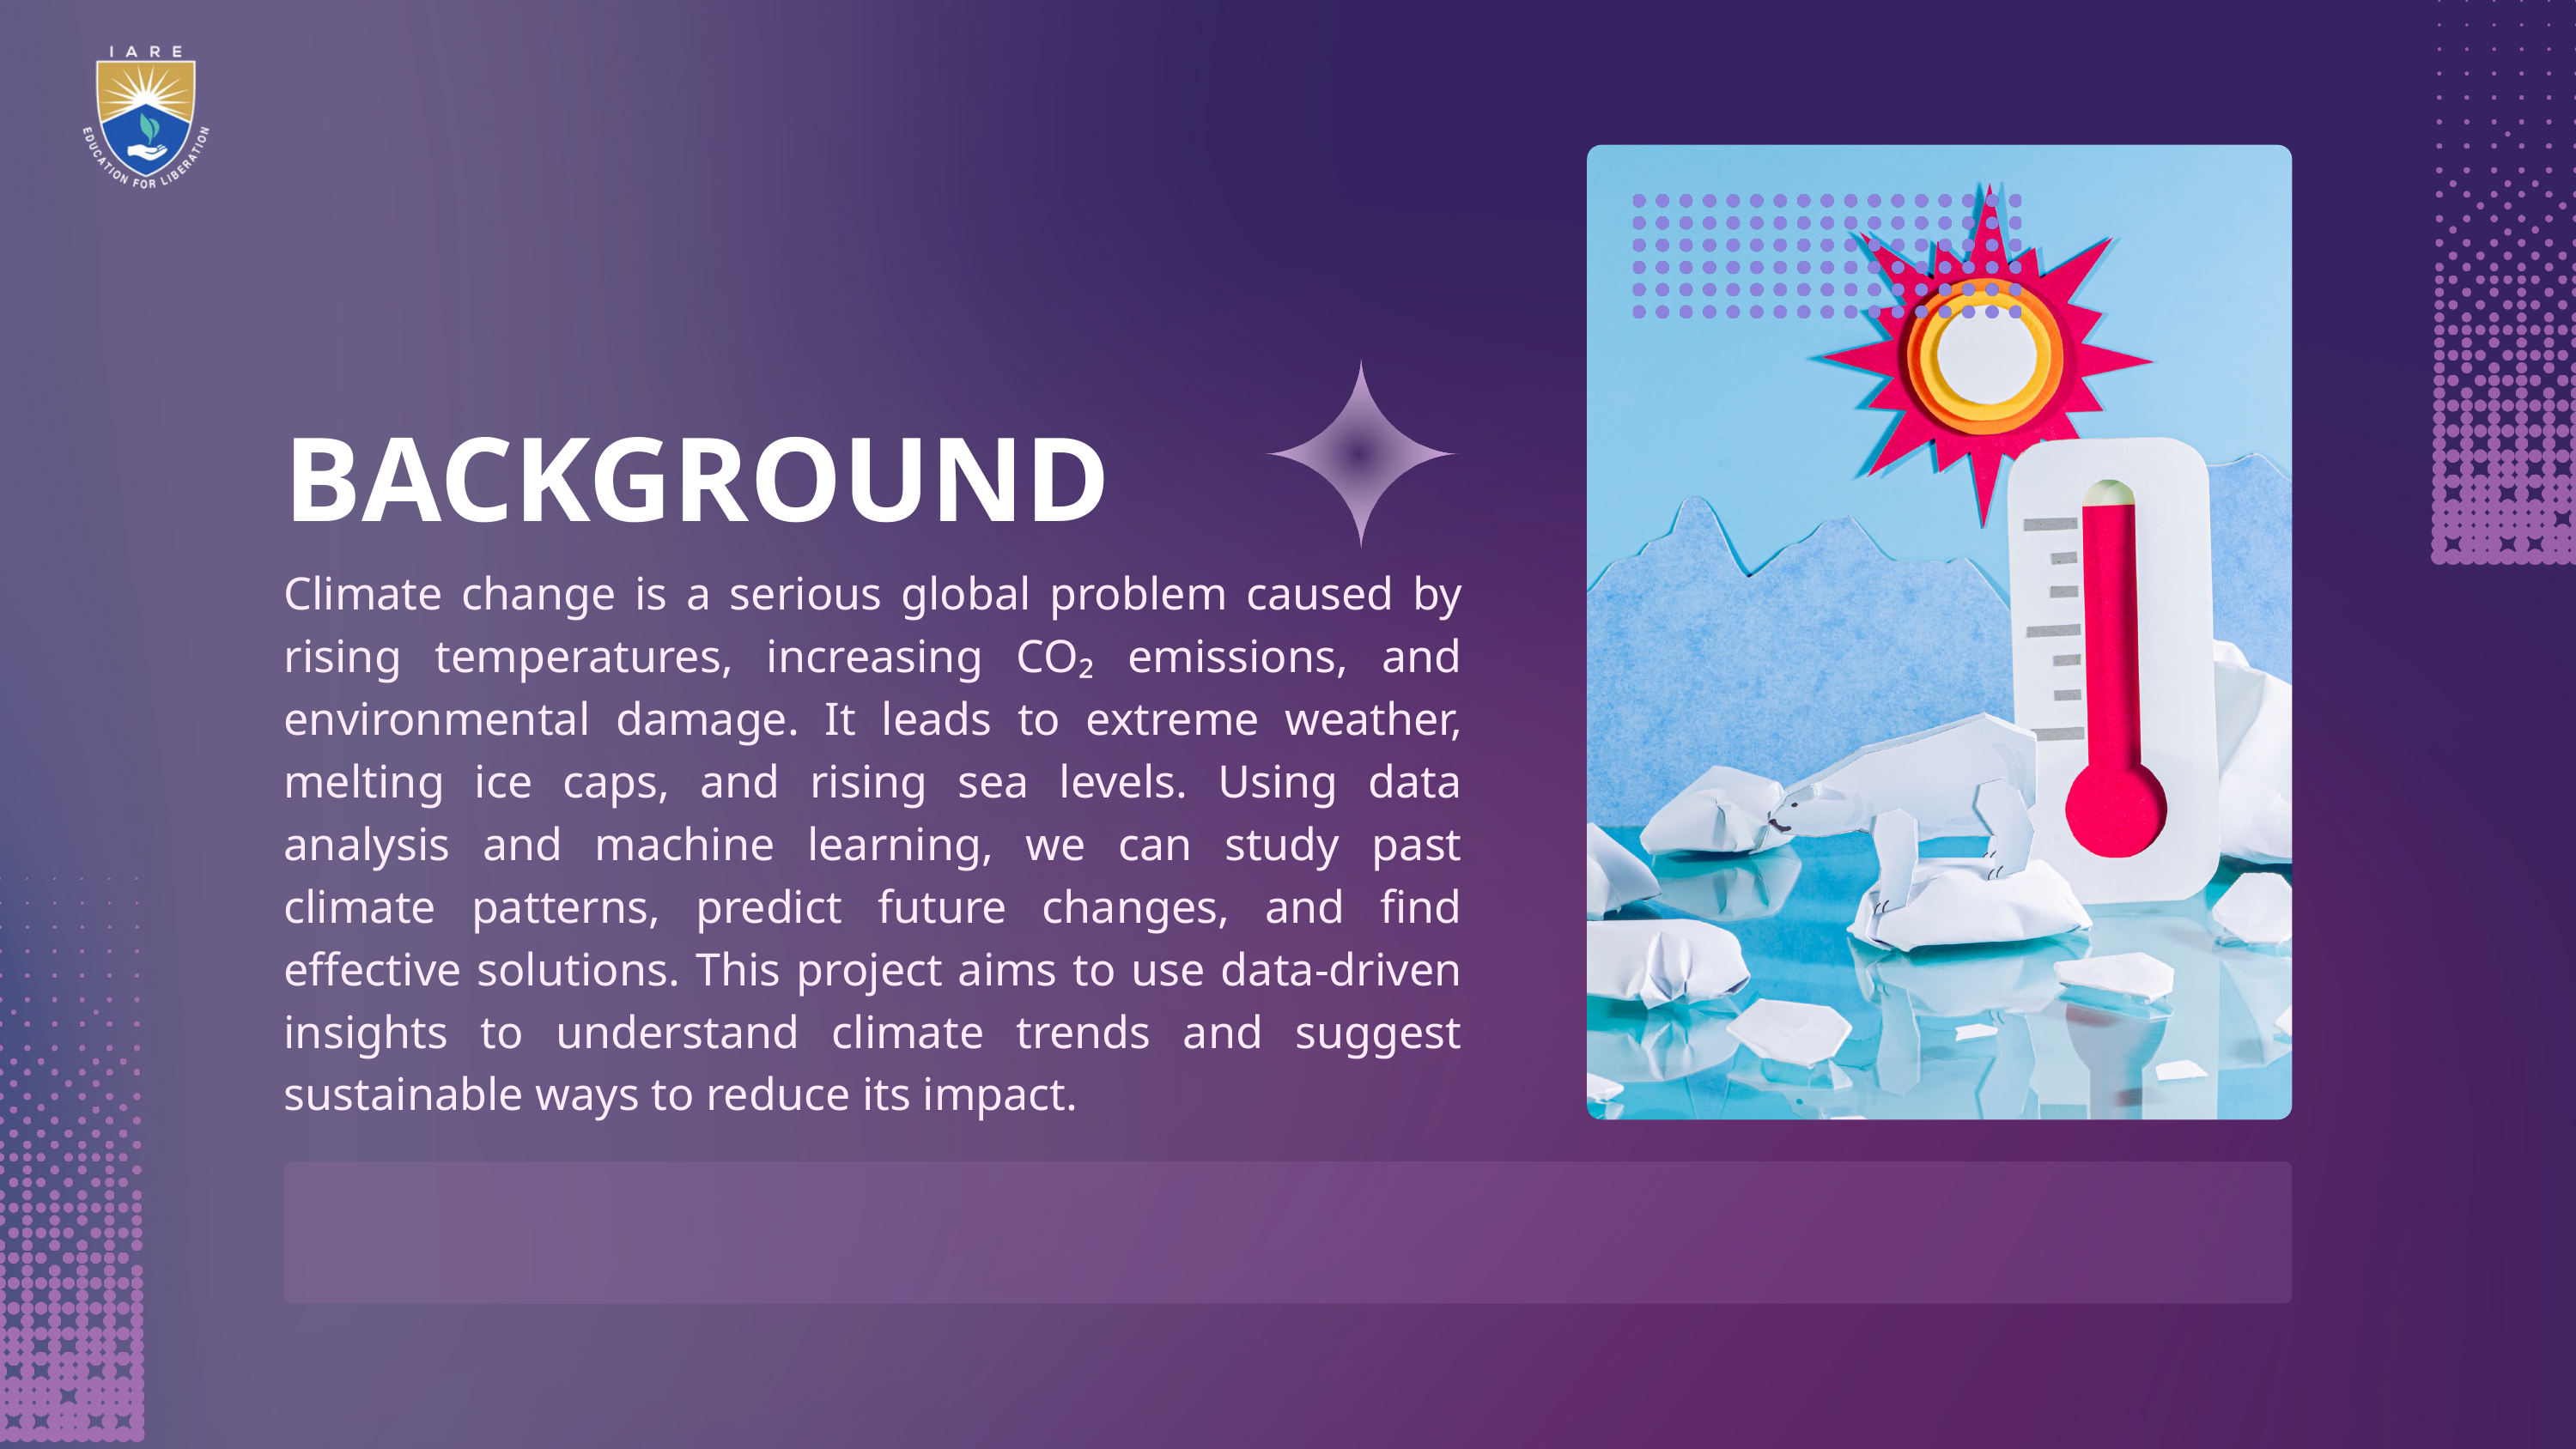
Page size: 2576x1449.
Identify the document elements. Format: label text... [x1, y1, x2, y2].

text_box [77, 24, 212, 198]
text_box BACKGROUND [283, 381, 1259, 545]
text_box [0, 0, 2576, 1449]
text_box [1258, 351, 1463, 556]
text_box Climate change is a serious global problem caused by rising temperatures, increasing CO₂ emissions, and environmental damage. It leads to extreme weather, melting ice caps, and rising sea levels. Using data analysis and machine learning, we can study past climate patterns, predict future changes, and find effective solutions. This project aims to use data-driven insights to understand climate trends and suggest sustainable ways to reduce its impact. [283, 556, 1463, 1120]
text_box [283, 1161, 2293, 1304]
text_box [2431, 0, 2576, 565]
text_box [1586, 144, 2293, 1120]
text_box [0, 877, 145, 1442]
